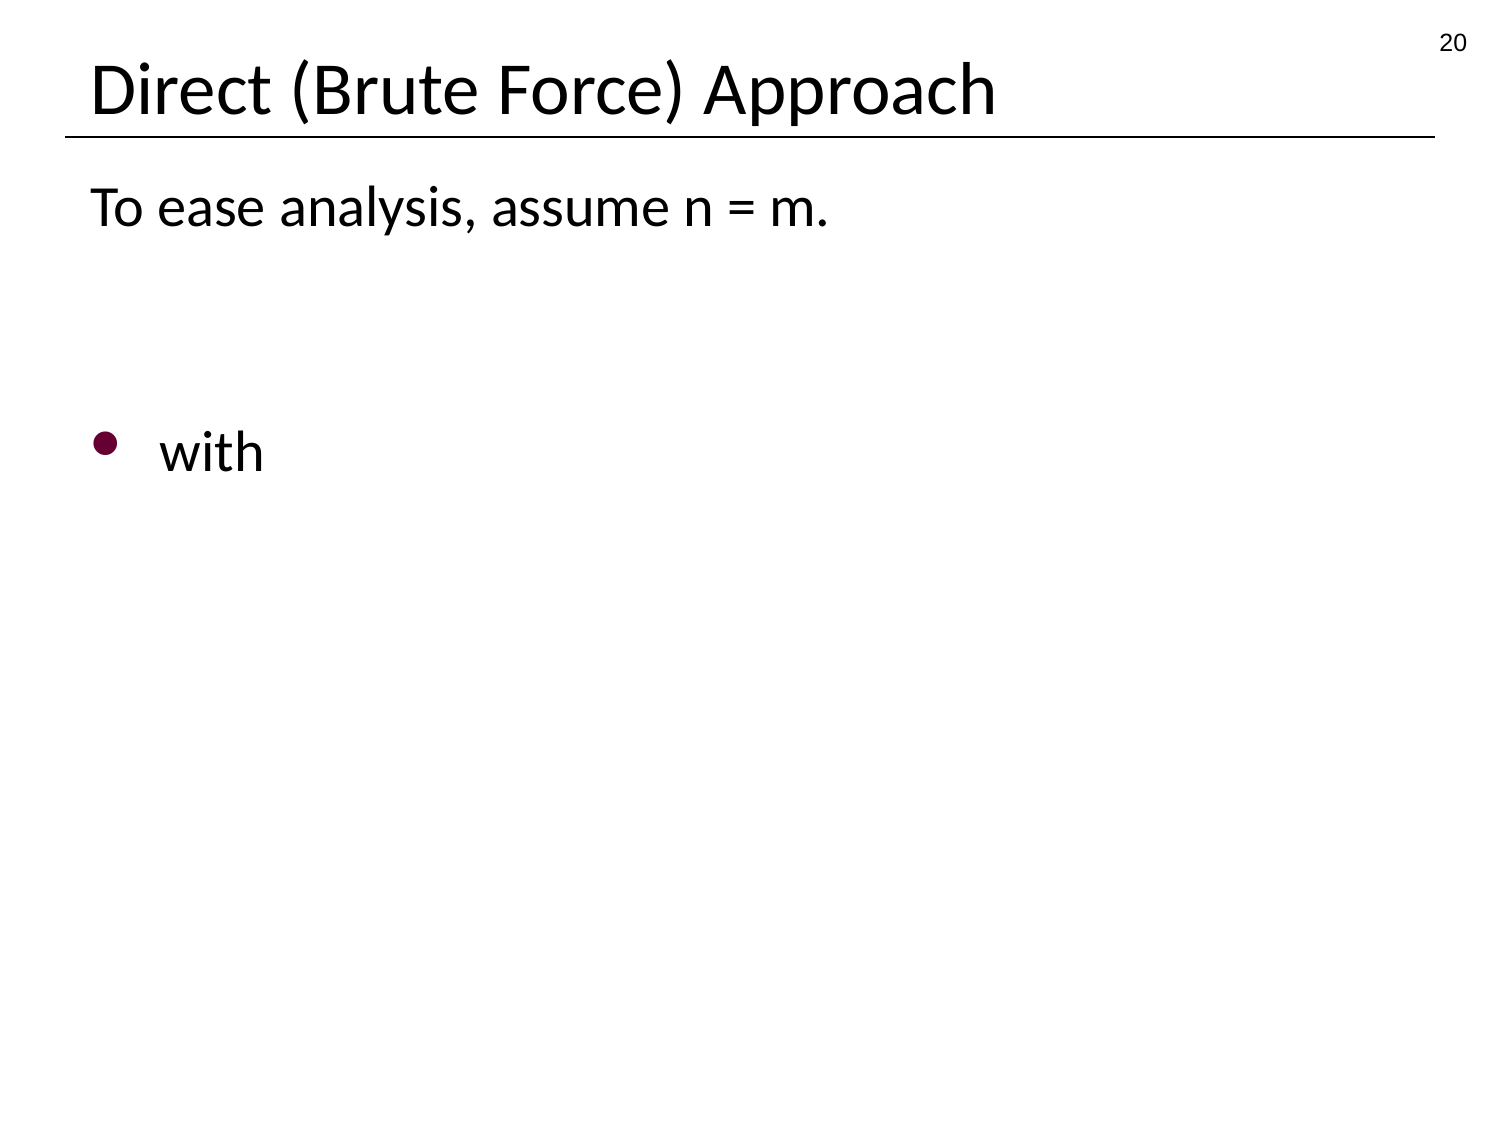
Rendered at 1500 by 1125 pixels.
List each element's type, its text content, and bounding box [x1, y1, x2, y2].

slide_number 20 [1131, 18, 1483, 62]
title Direct (Brute Force) Approach [75, 20, 1425, 138]
